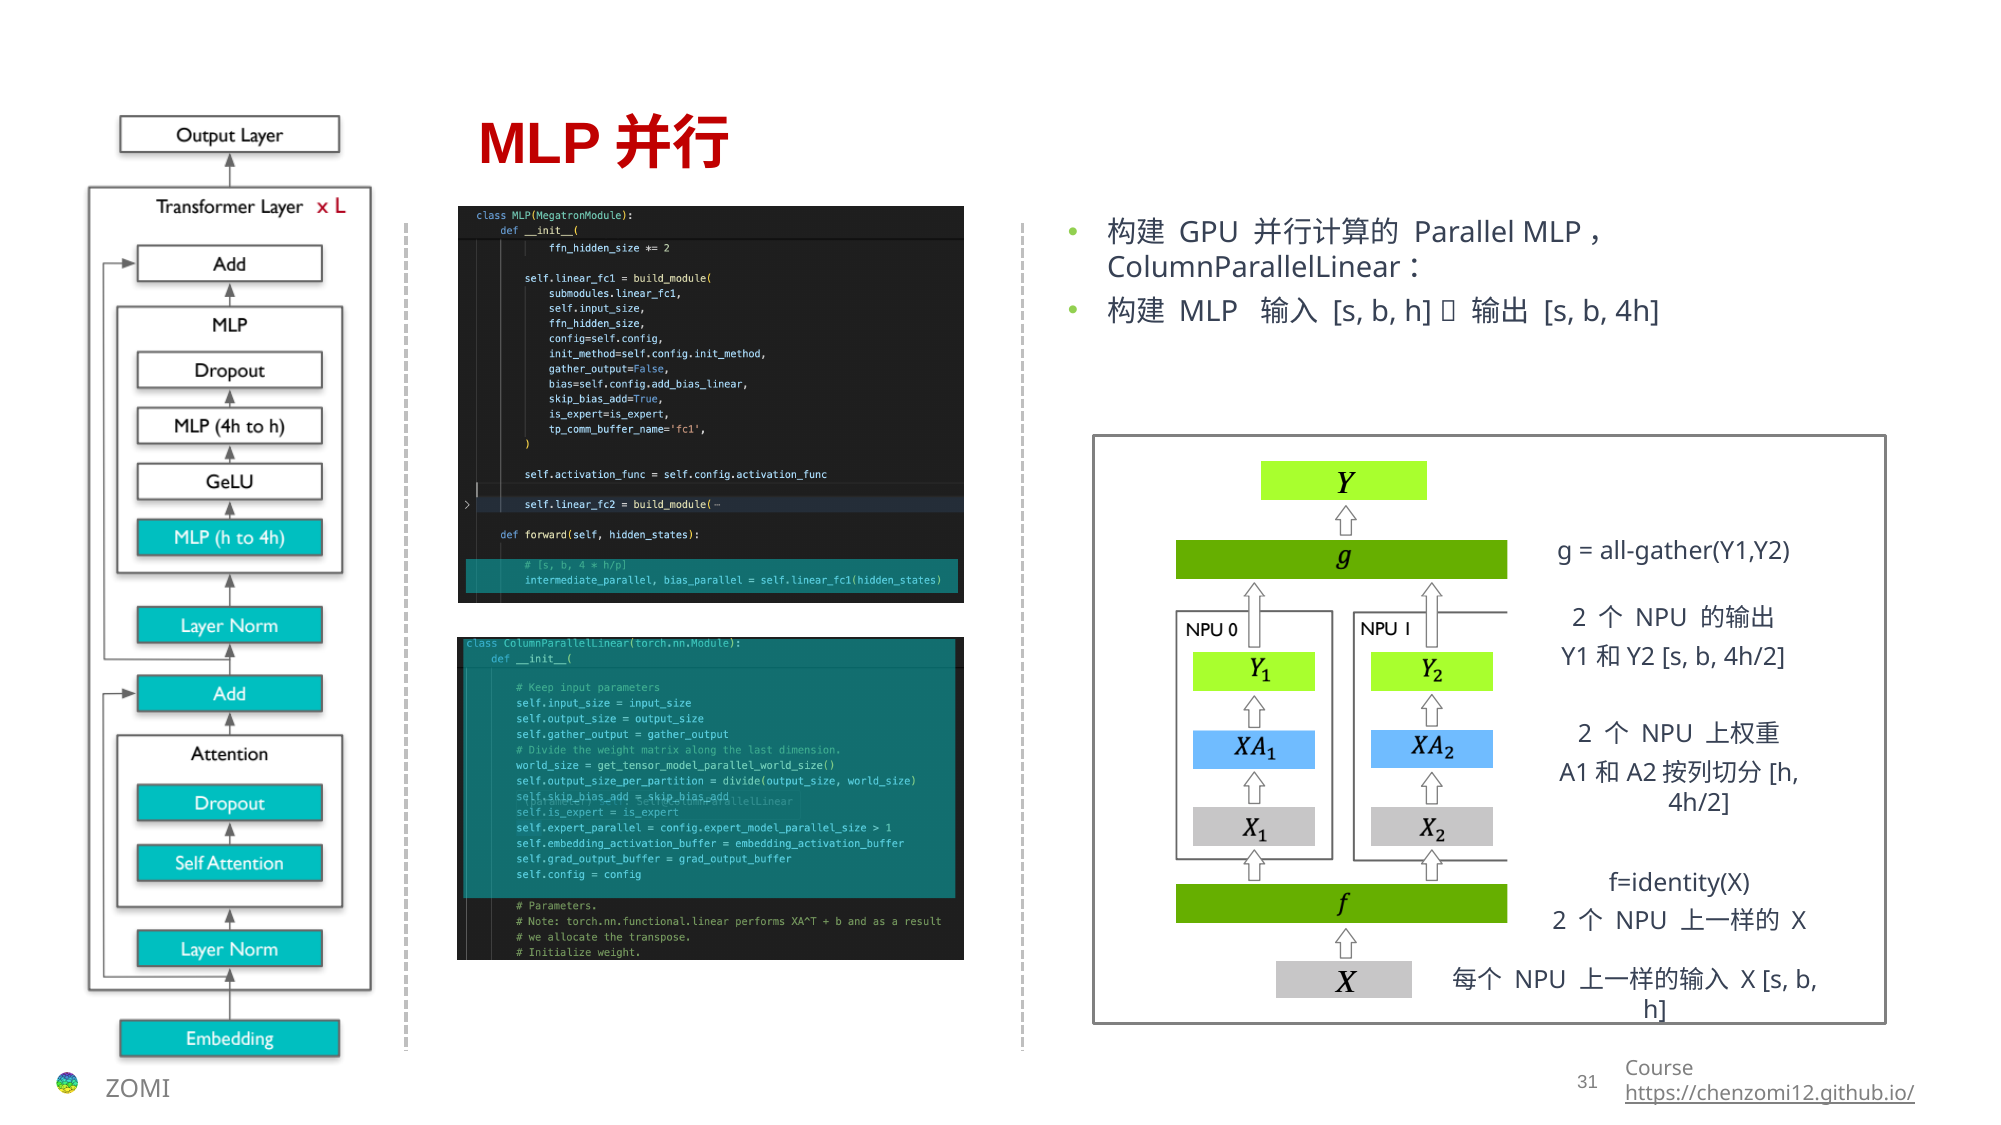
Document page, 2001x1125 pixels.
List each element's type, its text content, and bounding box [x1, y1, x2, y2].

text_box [1093, 435, 1887, 1024]
list 构建 GPU 并行计算的 Parallel MLP， ColumnParallelLinear： 构建 MLP 输入 [s, b, h]  输出 [s, b, 4h] [1053, 206, 1927, 1047]
title MLP并行 [463, 91, 1927, 189]
picture [57, 1073, 77, 1093]
picture [457, 637, 964, 960]
picture [80, 110, 377, 1066]
picture [457, 205, 964, 603]
